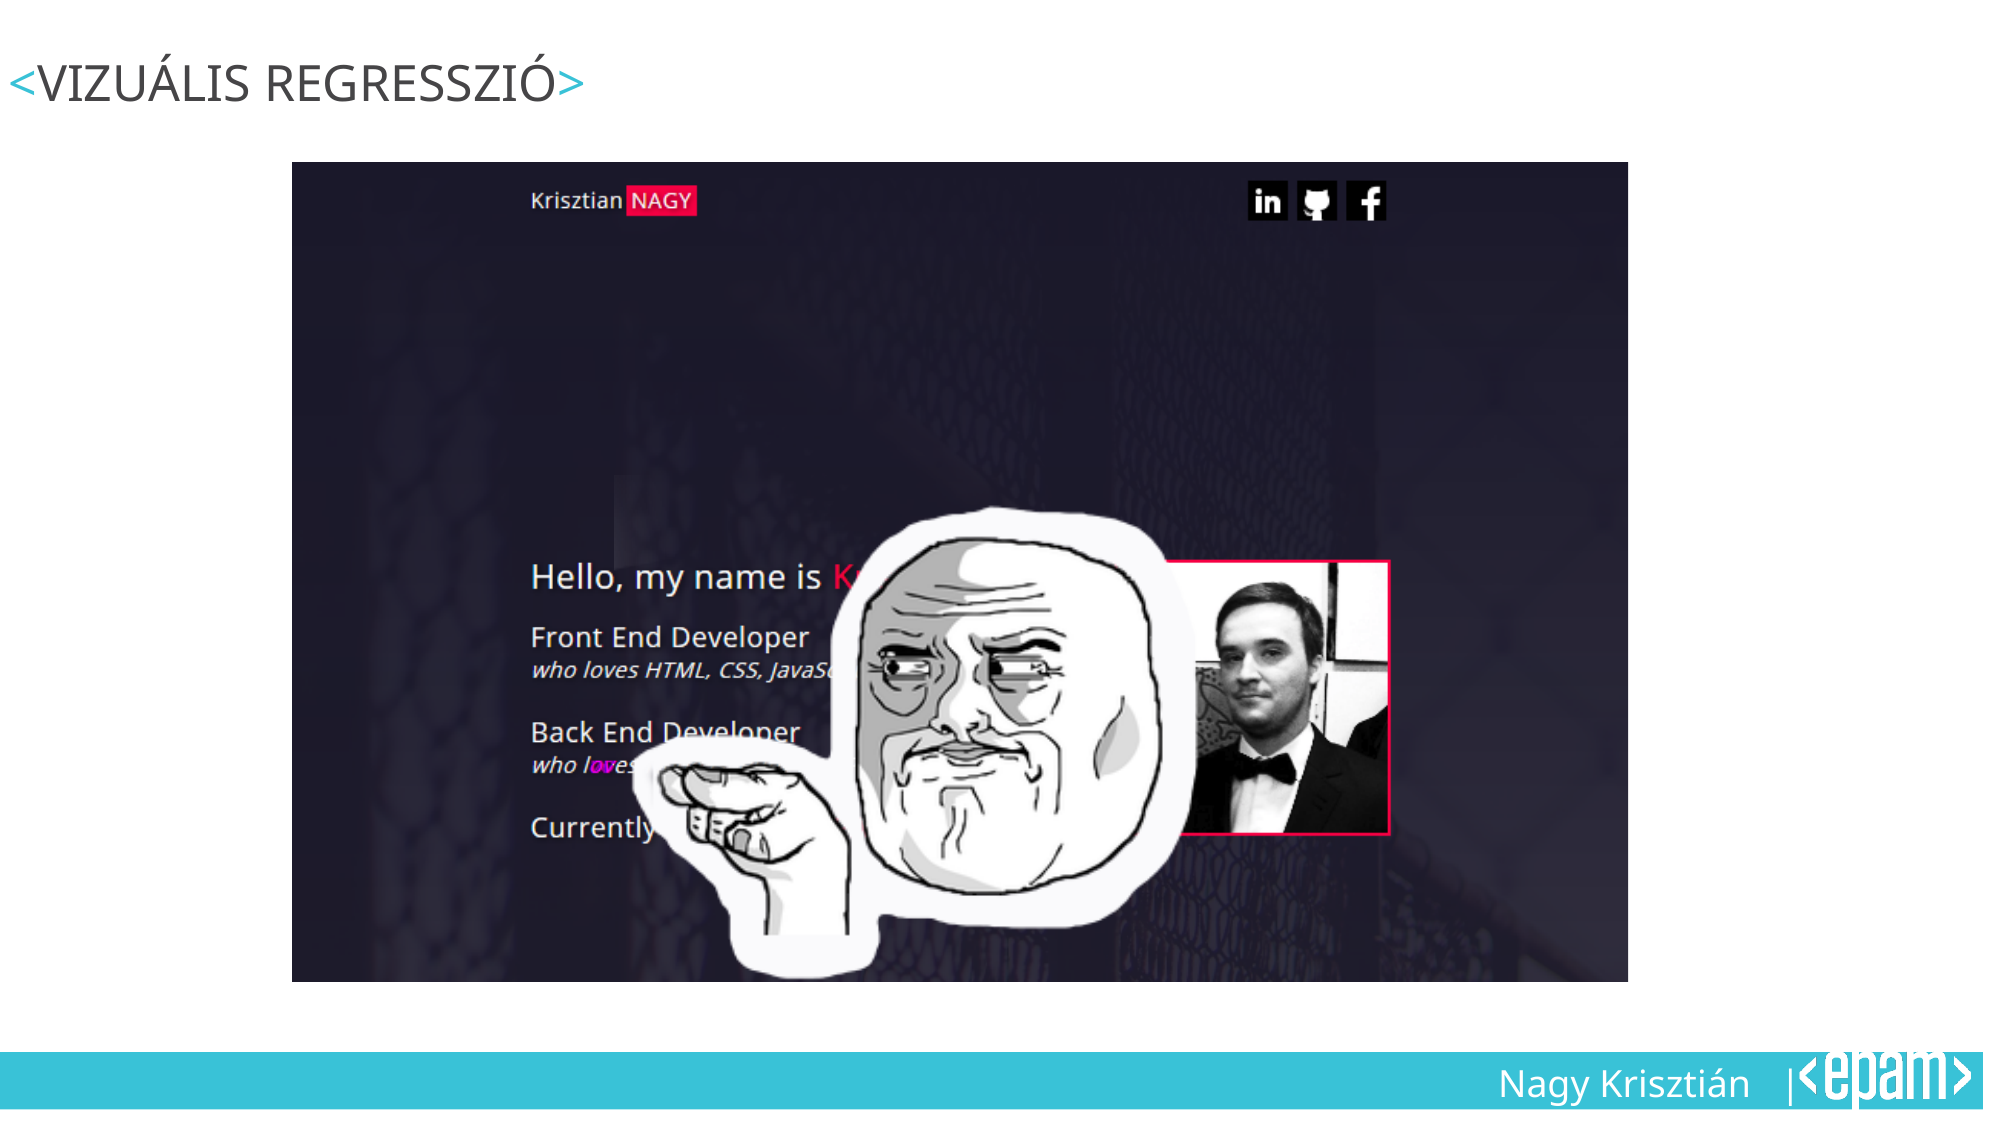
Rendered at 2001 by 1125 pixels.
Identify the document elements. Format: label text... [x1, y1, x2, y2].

picture [291, 161, 1629, 1045]
text_box Nagy Krisztián | [1483, 1052, 1786, 1112]
picture [1786, 1044, 1984, 1118]
text_box [0, 1051, 1786, 1111]
text_box <VIZUÁLIS REGRESSZIÓ> [0, 44, 602, 119]
